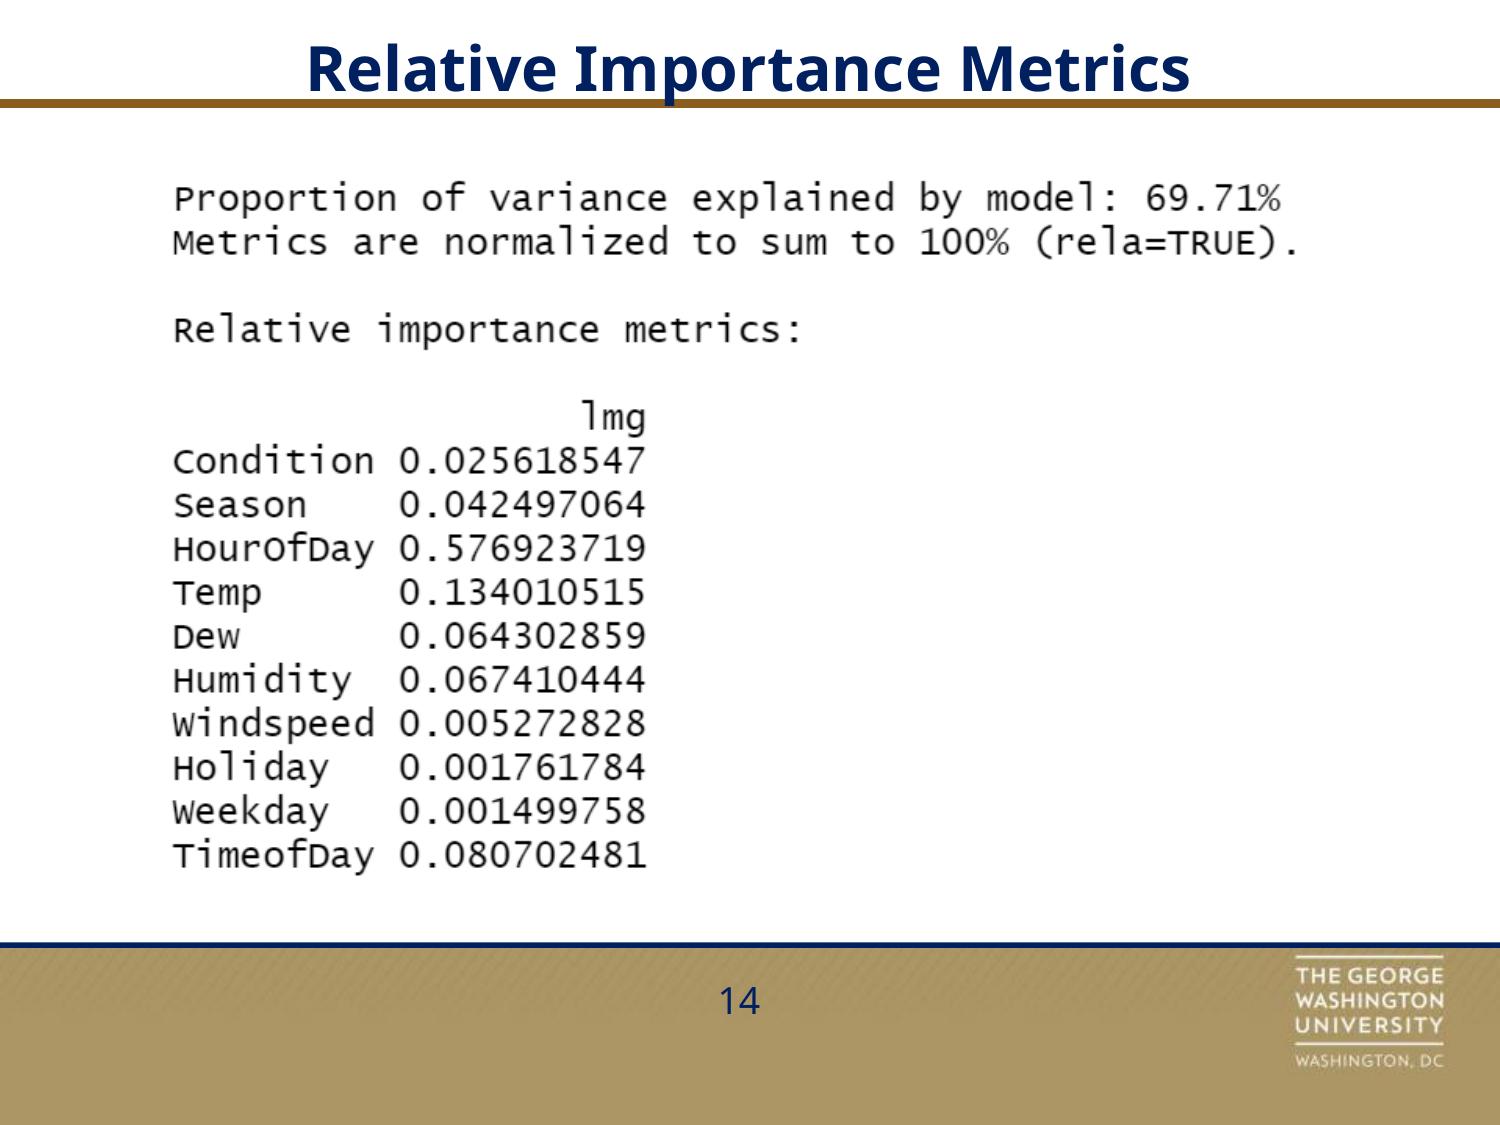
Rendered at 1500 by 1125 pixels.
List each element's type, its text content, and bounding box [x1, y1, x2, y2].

picture [0, 948, 1500, 1125]
title Relative Importance Metrics [112, 21, 1386, 140]
picture [0, 0, 1500, 99]
picture [0, 108, 1500, 908]
